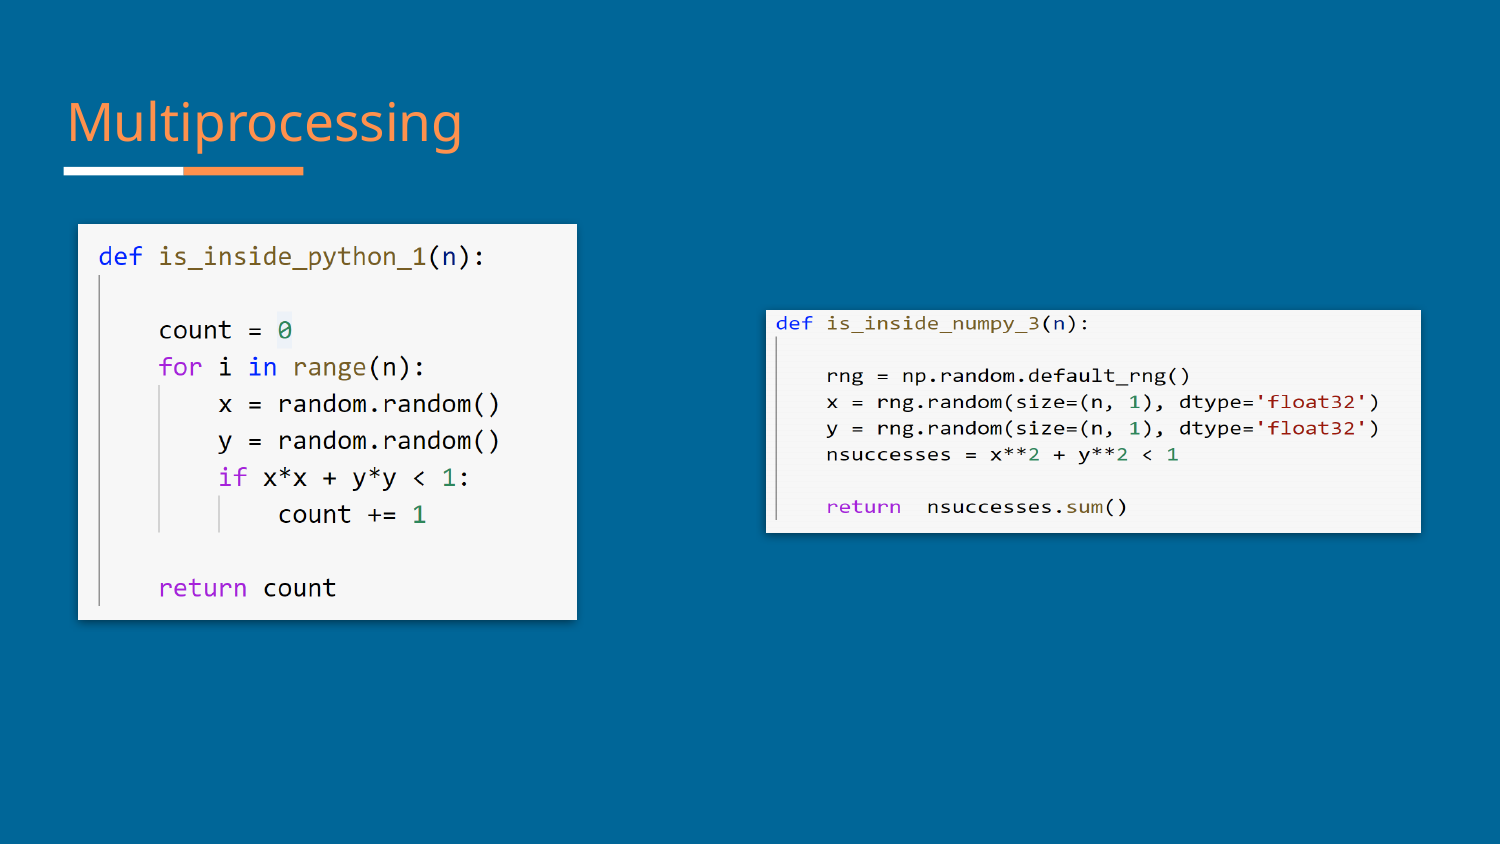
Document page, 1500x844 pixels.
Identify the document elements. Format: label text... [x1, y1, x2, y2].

text_box [183, 166, 304, 176]
text_box [63, 166, 183, 176]
title Multiprocessing [51, 72, 1449, 167]
picture [79, 225, 576, 619]
picture [767, 311, 1420, 532]
